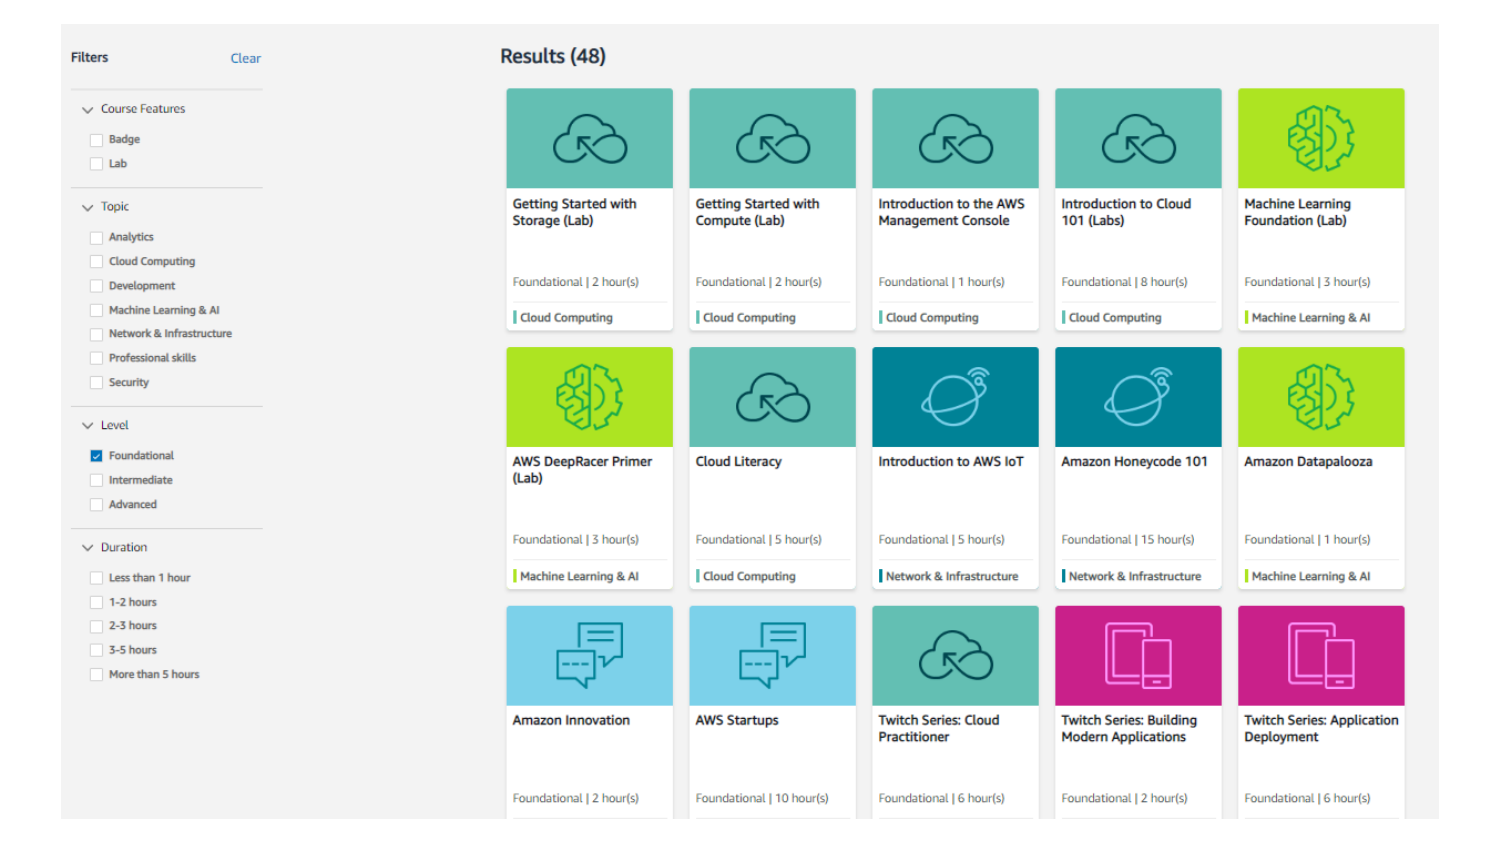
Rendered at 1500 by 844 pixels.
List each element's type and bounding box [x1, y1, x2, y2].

picture [60, 24, 1440, 819]
